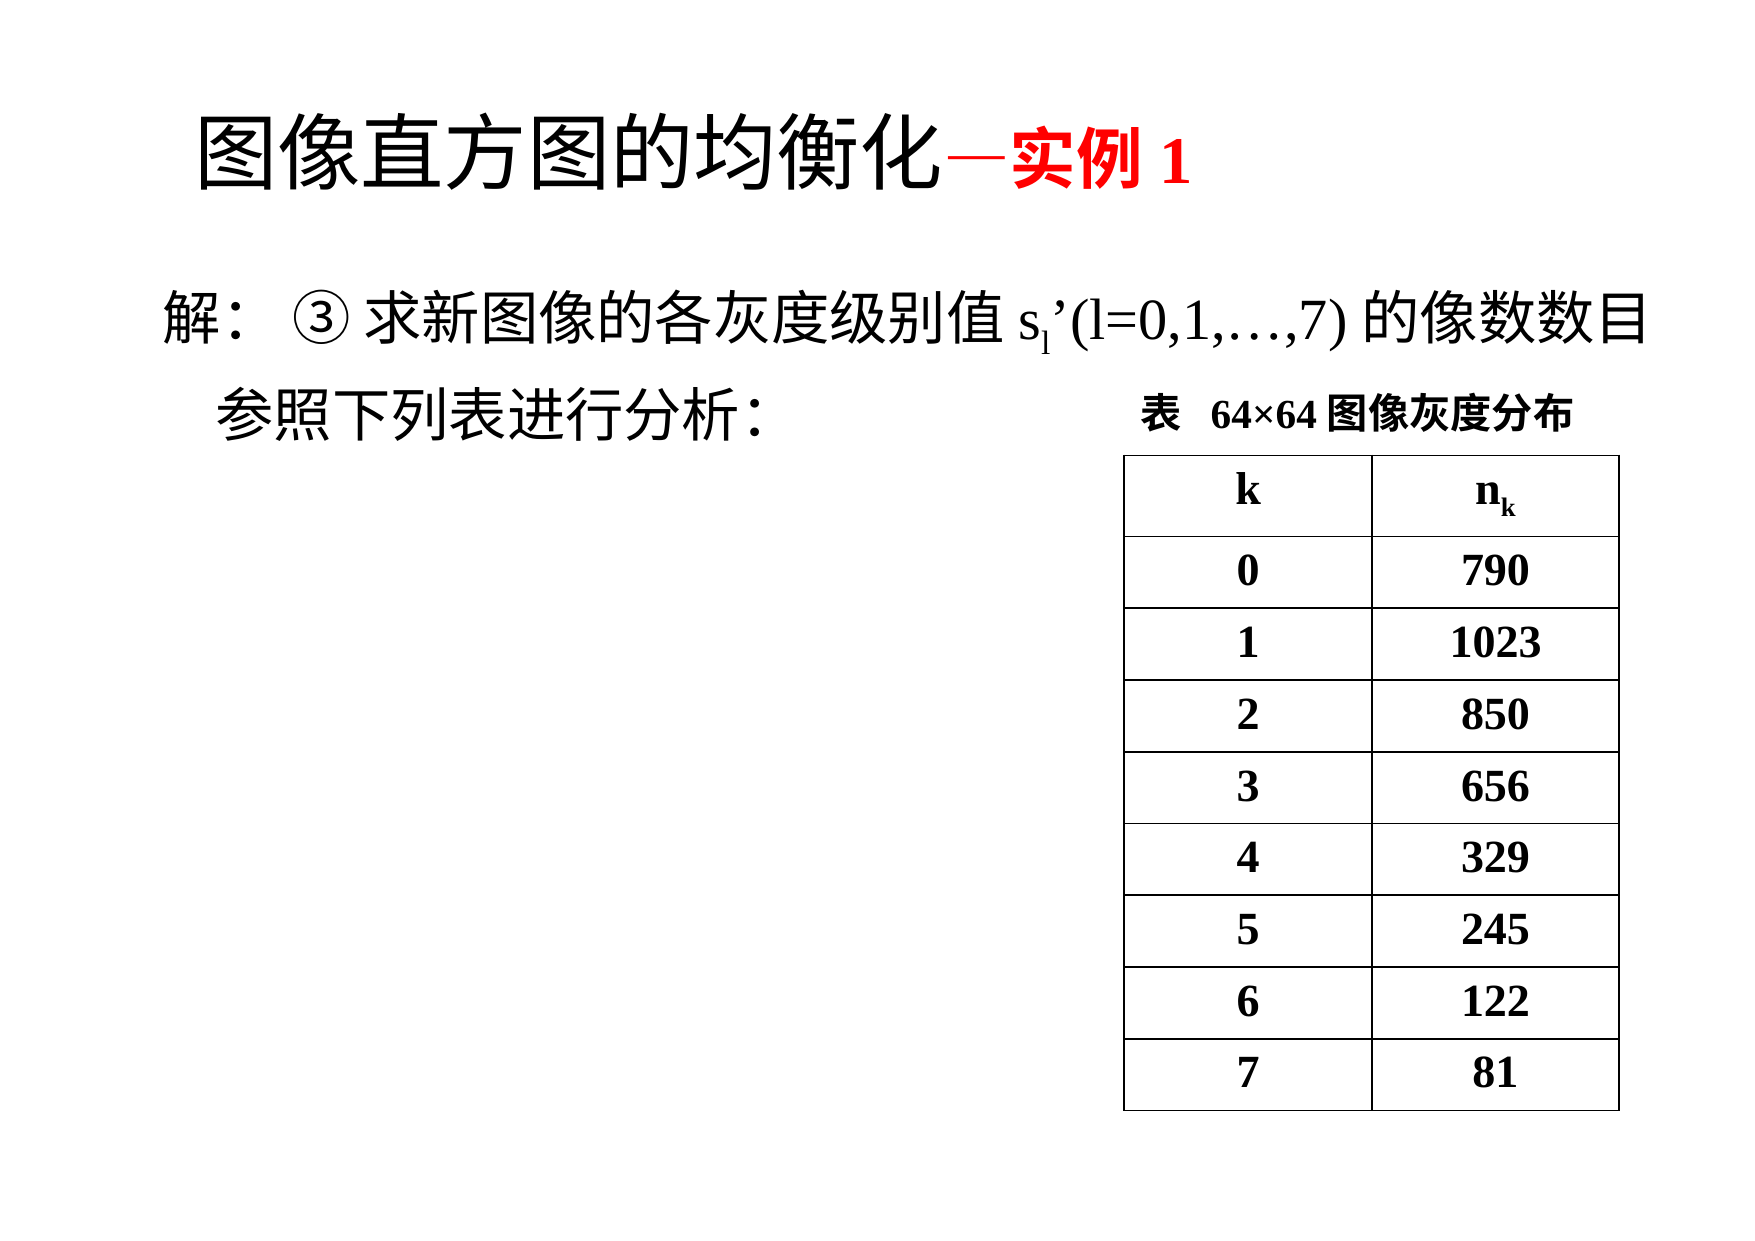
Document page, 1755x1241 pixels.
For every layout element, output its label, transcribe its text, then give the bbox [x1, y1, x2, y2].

table_cell 790 [1373, 537, 1618, 607]
table_cell 7 [1125, 1040, 1371, 1110]
table_cell 122 [1373, 968, 1618, 1038]
table_header nk [1373, 456, 1618, 536]
table_header k [1125, 456, 1371, 536]
table_cell 6 [1125, 968, 1371, 1038]
table_cell 3 [1125, 753, 1371, 823]
table_cell 245 [1373, 896, 1618, 966]
table_cell 1 [1125, 609, 1371, 679]
text_box 图像直方图的均衡化—实例1 [169, 51, 1492, 201]
table_cell 329 [1373, 824, 1618, 894]
table_cell 4 [1125, 824, 1371, 894]
table_cell 0 [1125, 537, 1371, 607]
table_cell 850 [1373, 681, 1618, 751]
table_cell 1023 [1373, 609, 1618, 679]
table_cell 5 [1125, 896, 1371, 966]
table_cell 81 [1373, 1040, 1618, 1110]
table_cell 656 [1373, 753, 1618, 823]
text_box 表 64×64图像灰度分布 [1126, 379, 1590, 445]
table_cell 2 [1125, 681, 1371, 751]
text_box 解： ③ 求新图像的各灰度级别值sl’(l=0,1,…,7)的像数数目 参照下列表进行分析： [148, 254, 1728, 456]
